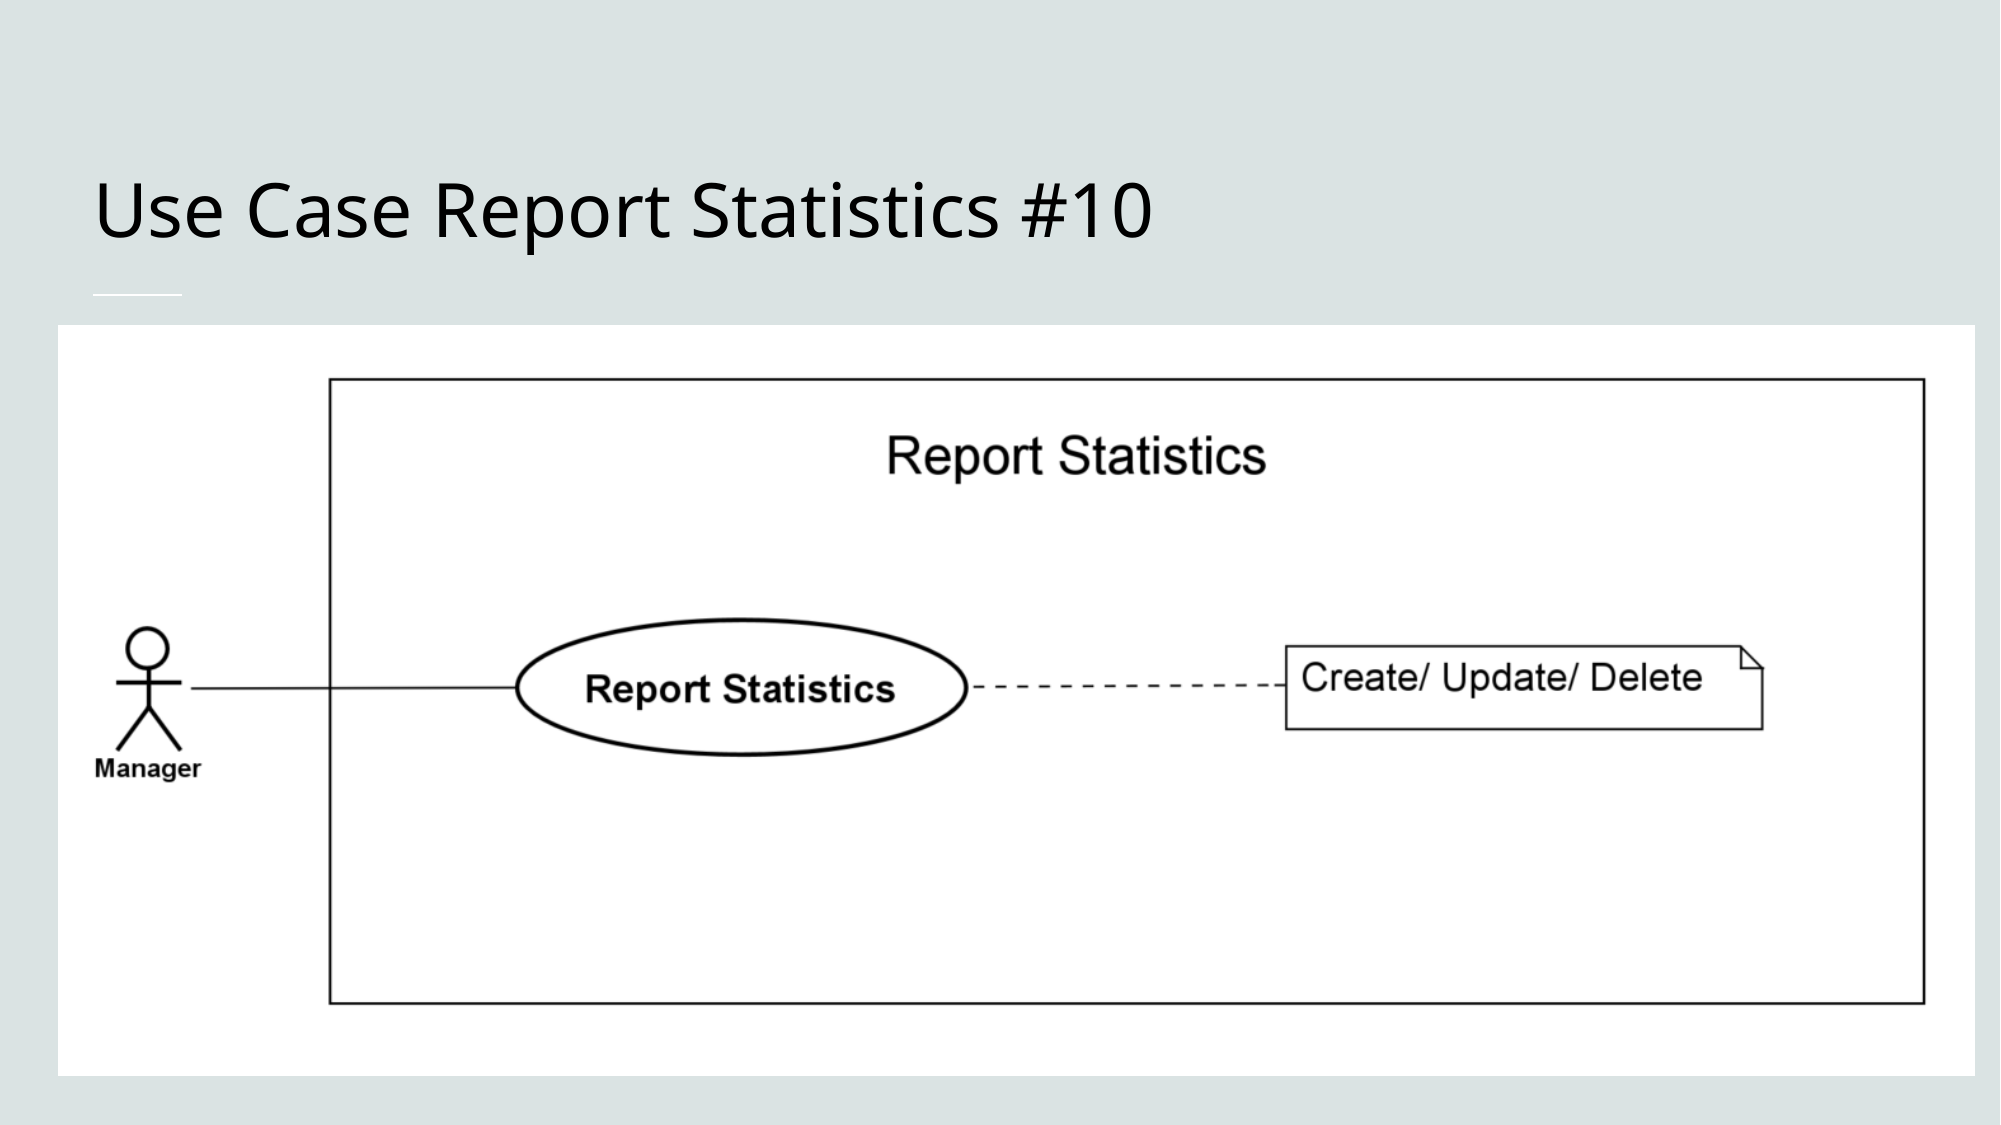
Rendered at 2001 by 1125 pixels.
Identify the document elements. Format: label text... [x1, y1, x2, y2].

title Use Case Report Statistics #10 [93, 65, 1906, 260]
picture [57, 324, 1976, 1077]
